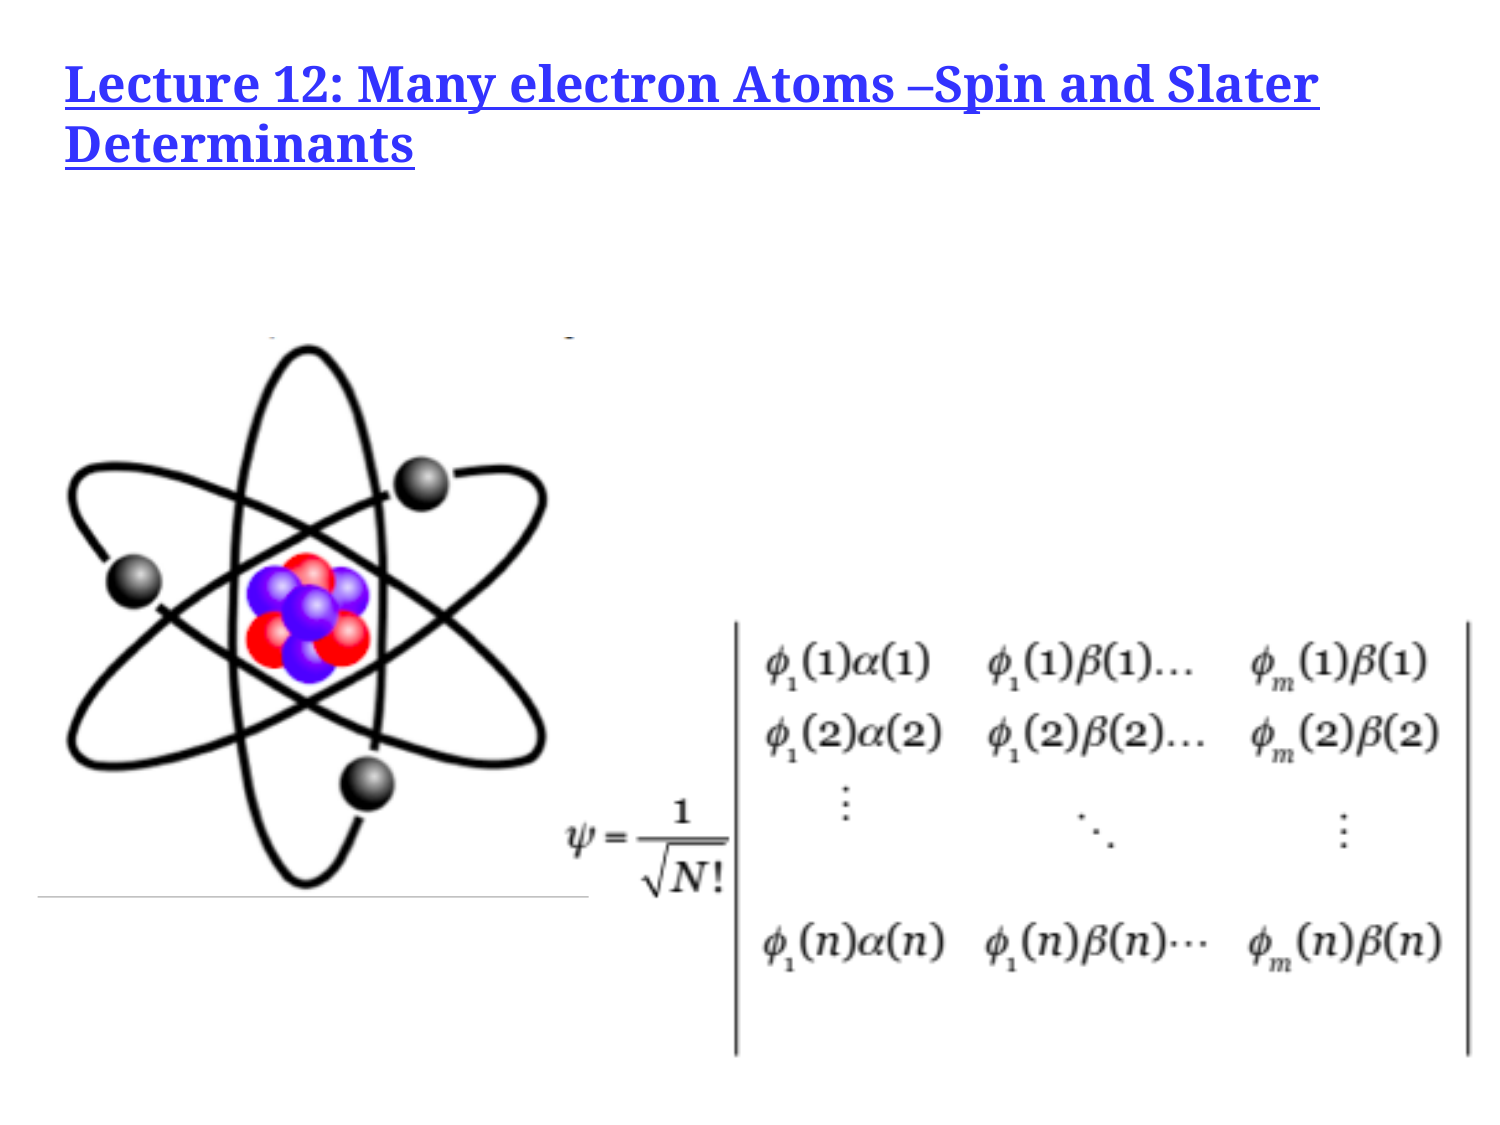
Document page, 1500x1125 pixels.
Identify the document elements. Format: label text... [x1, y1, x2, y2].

text_box Lecture 12: Many electron Atoms –Spin and Slater Determinants [49, 45, 1488, 181]
picture [37, 337, 589, 901]
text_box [560, 614, 1476, 1063]
